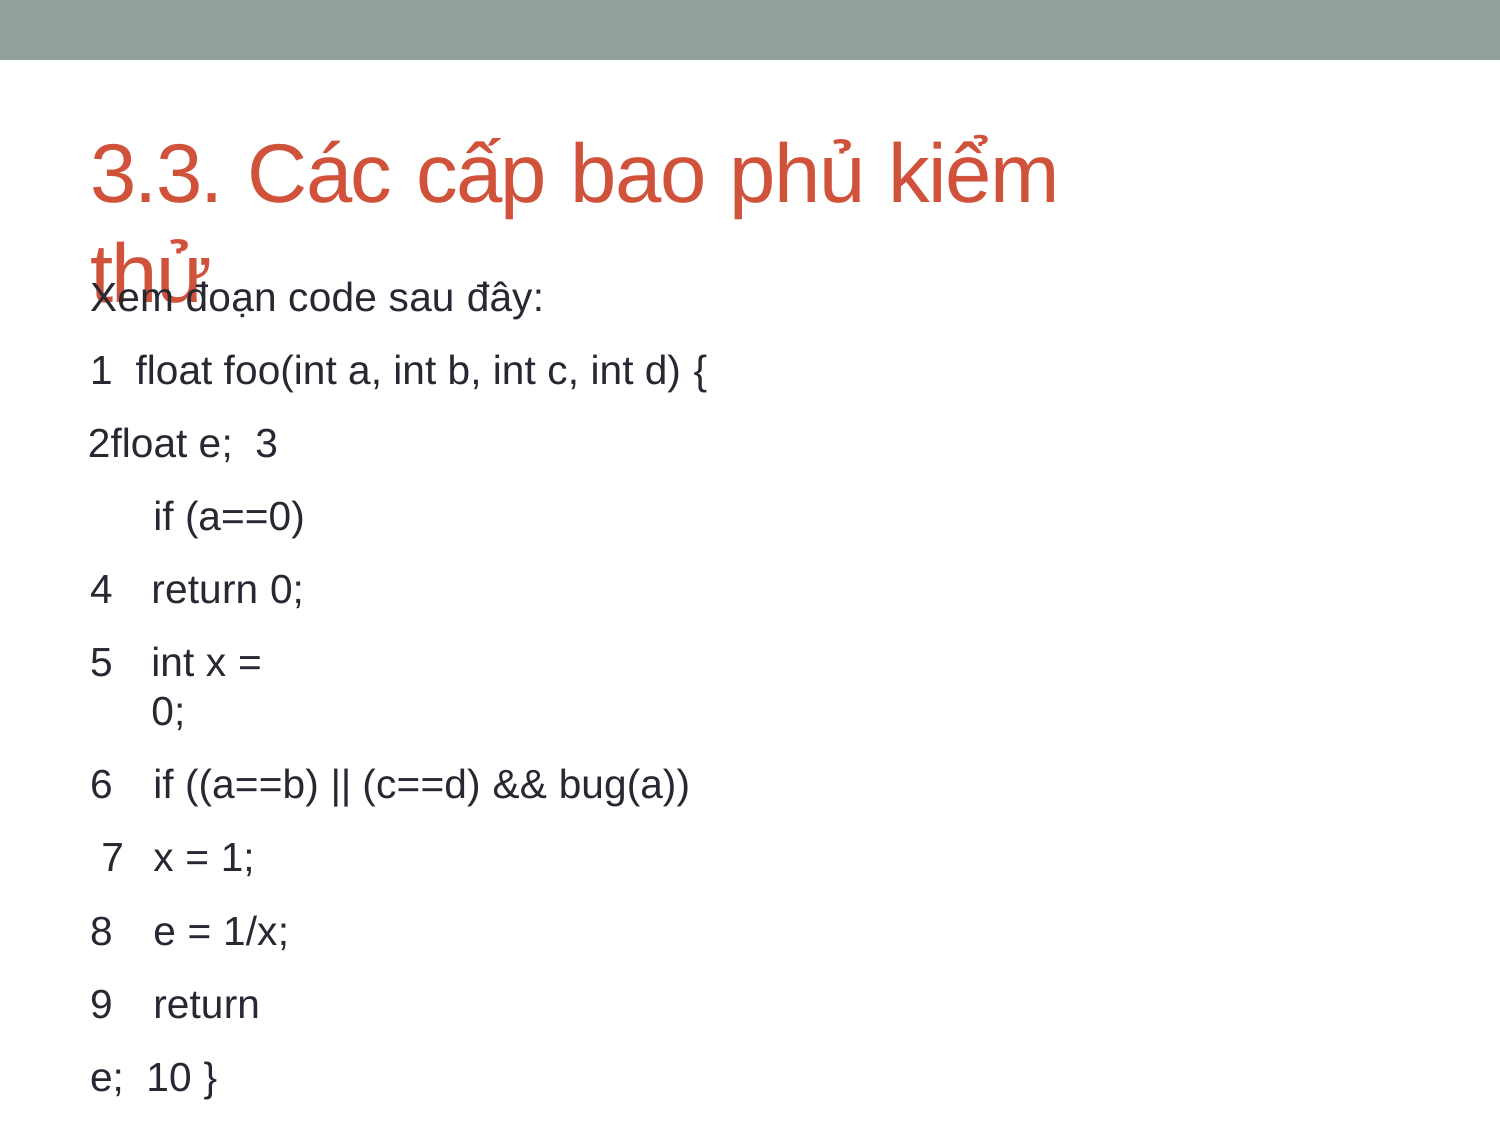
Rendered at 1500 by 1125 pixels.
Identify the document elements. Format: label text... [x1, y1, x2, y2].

text_box Xem đoạn code sau đây: float foo(int a, int b, int c, int d) { float e; 3 if (a==0) return 0; int x = 0; 6 if ((a==b) || (c==d) && bug(a)) 7 x = 1; 8 e = 1/x; 9 return e; 10 } [87, 243, 712, 1100]
title 3.3. Các cấp bao phủ kiểm thử [87, 116, 1175, 319]
